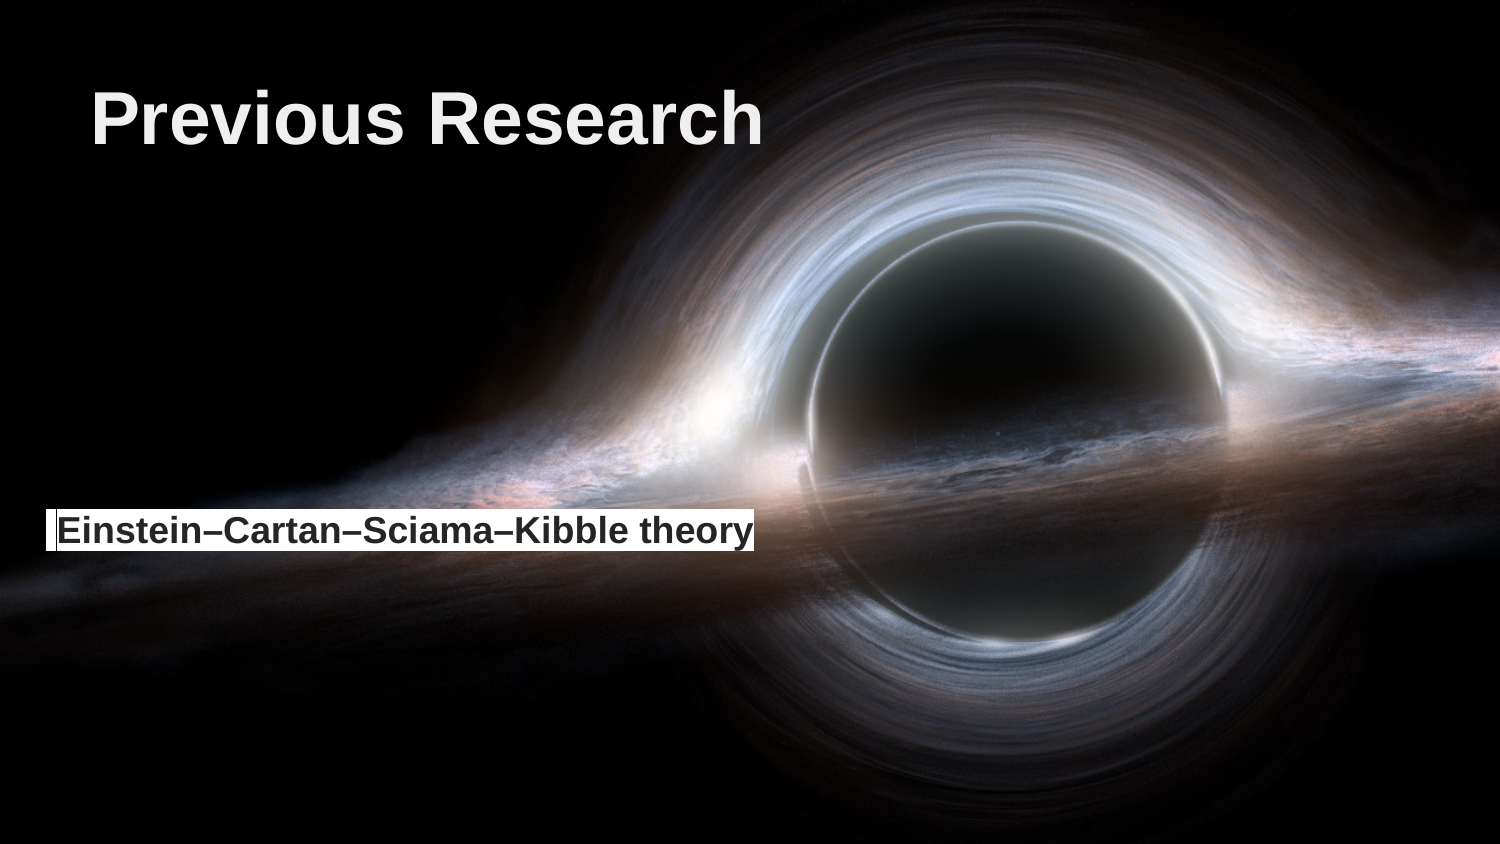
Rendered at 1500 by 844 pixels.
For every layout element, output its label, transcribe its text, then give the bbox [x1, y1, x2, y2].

list Einstein–Cartan–Sciama–Kibble theory [31, 490, 1382, 844]
title Previous Research [75, 33, 1425, 175]
picture [0, 0, 1500, 844]
